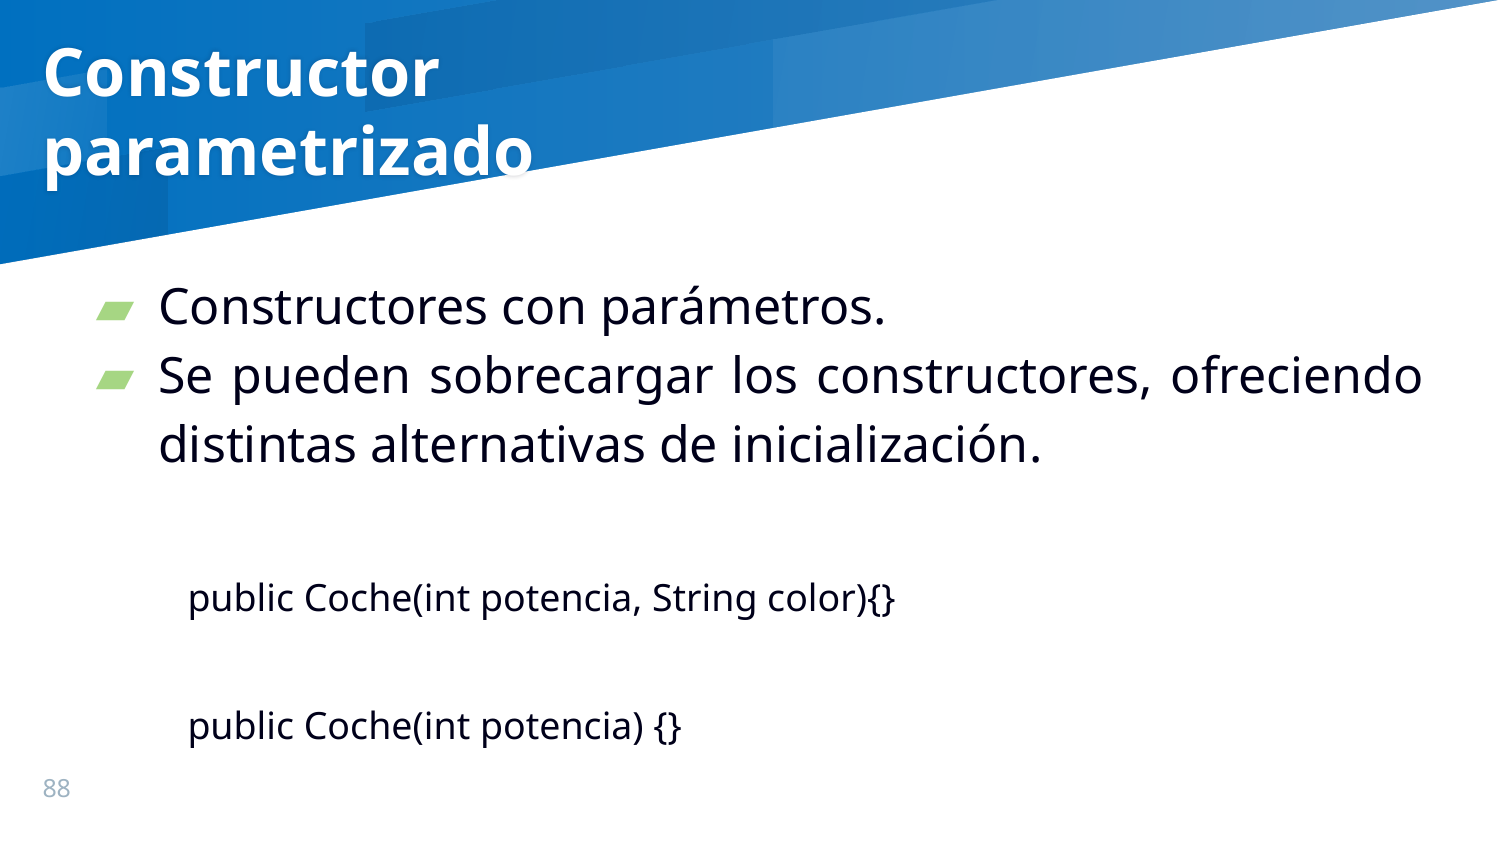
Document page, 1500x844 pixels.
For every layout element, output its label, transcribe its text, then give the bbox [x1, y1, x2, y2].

title Constructor parametrizado [42, 28, 1101, 191]
list Constructores con parámetros. Se pueden sobrecargar los constructores, ofreciendo distintas alternativas de inicialización. public Coche(int potencia, String color){} public Coche(int potencia) {} [83, 265, 1425, 744]
slide_number 88 [42, 766, 122, 807]
